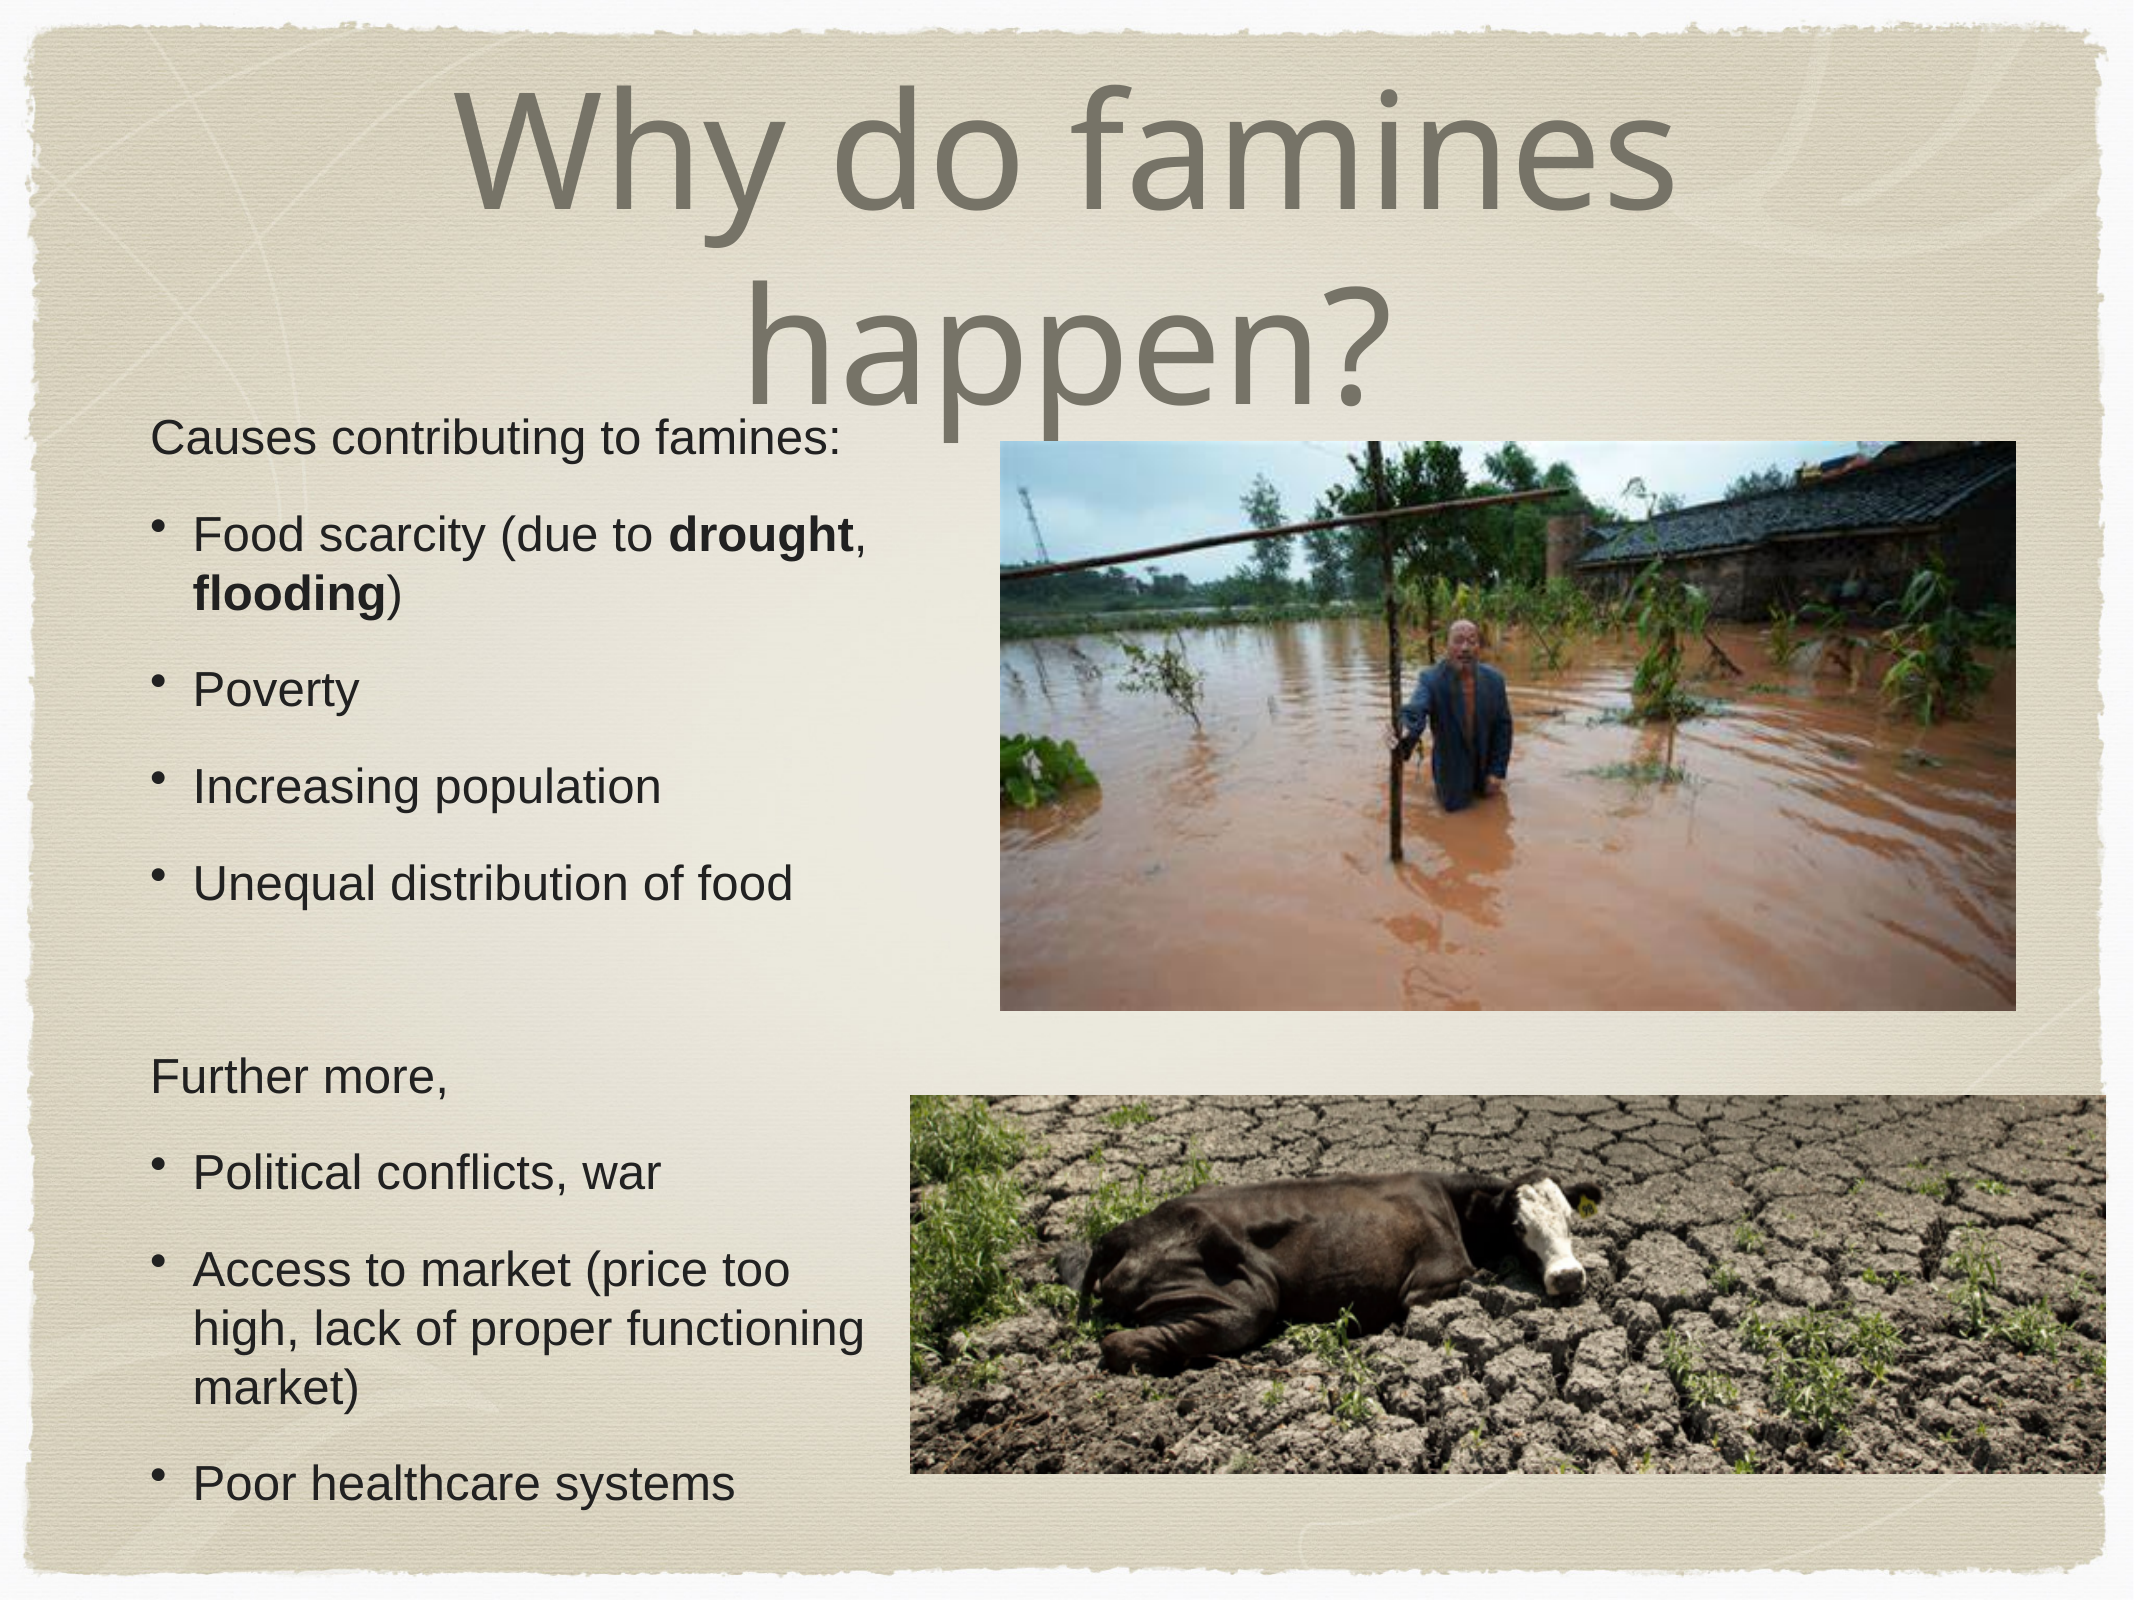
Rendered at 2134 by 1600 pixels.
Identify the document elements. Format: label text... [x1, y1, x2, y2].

title Why do famines happen? [128, 41, 2005, 443]
list Causes contributing to famines: Food scarcity (due to drought, flooding) Poverty Increasing population Unequal distribution of food Further more, Political conflicts, war Access to market (price too high, lack of proper functioning market) Poor healthcare systems [141, 384, 880, 1532]
picture [0, 0, 2134, 1600]
